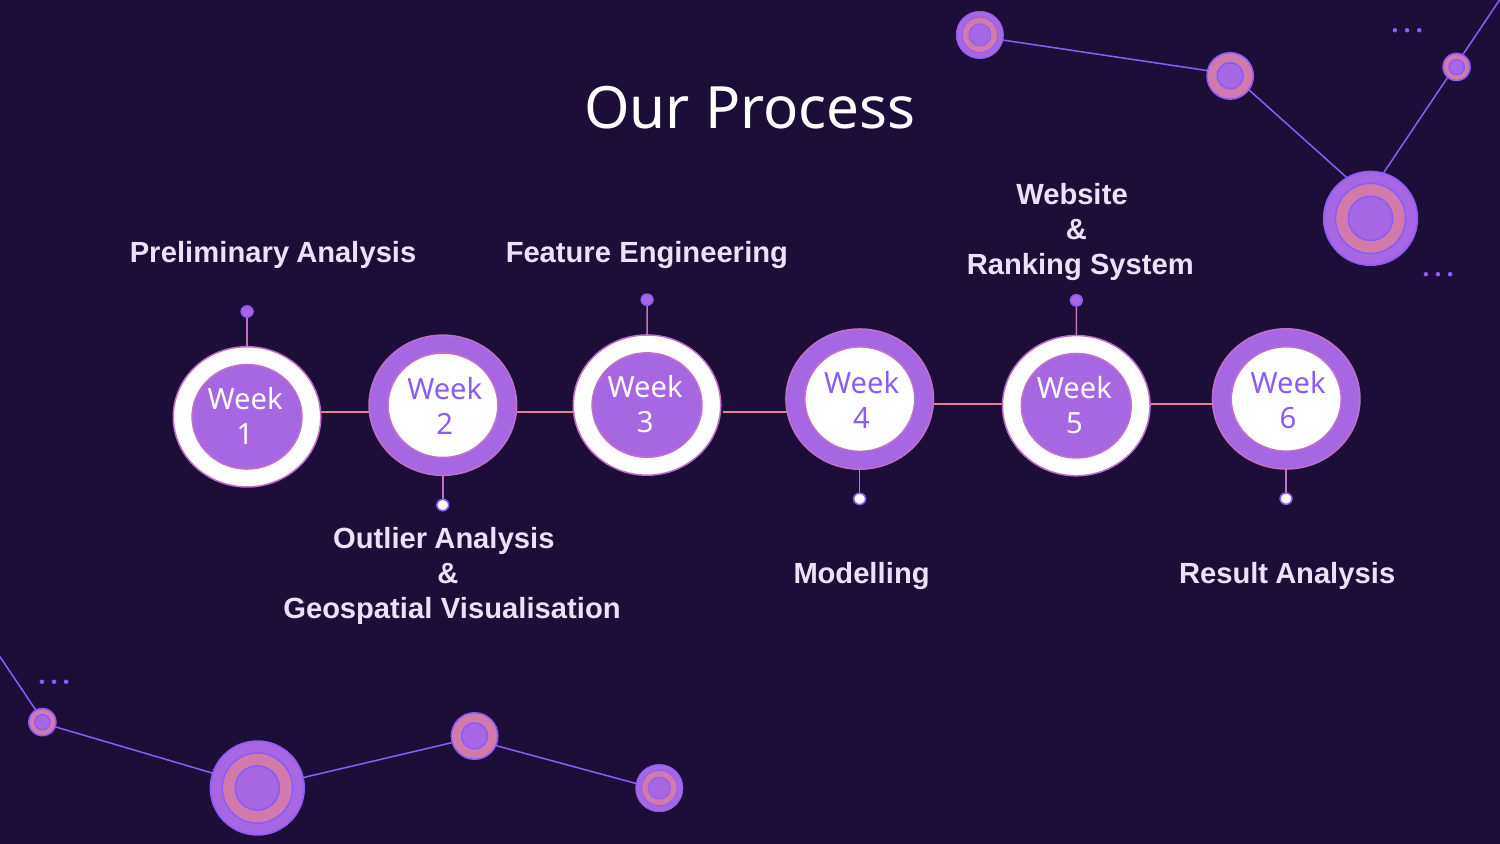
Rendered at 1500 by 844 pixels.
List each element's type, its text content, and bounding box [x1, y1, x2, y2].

text_box Feature Engineering [465, 218, 830, 277]
text_box Result Analysis [1105, 539, 1470, 604]
text_box Preliminary Analysis [97, 218, 449, 265]
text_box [785, 328, 934, 505]
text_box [572, 293, 721, 476]
text_box Modelling [679, 539, 1044, 622]
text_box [368, 334, 517, 511]
text_box Website & Ranking System [894, 160, 1259, 265]
title Our Process [506, 55, 993, 150]
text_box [1212, 328, 1361, 505]
text_box Outlier Analysis & Geospatial Visualisation [259, 504, 637, 609]
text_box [1002, 294, 1151, 477]
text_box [173, 305, 321, 488]
